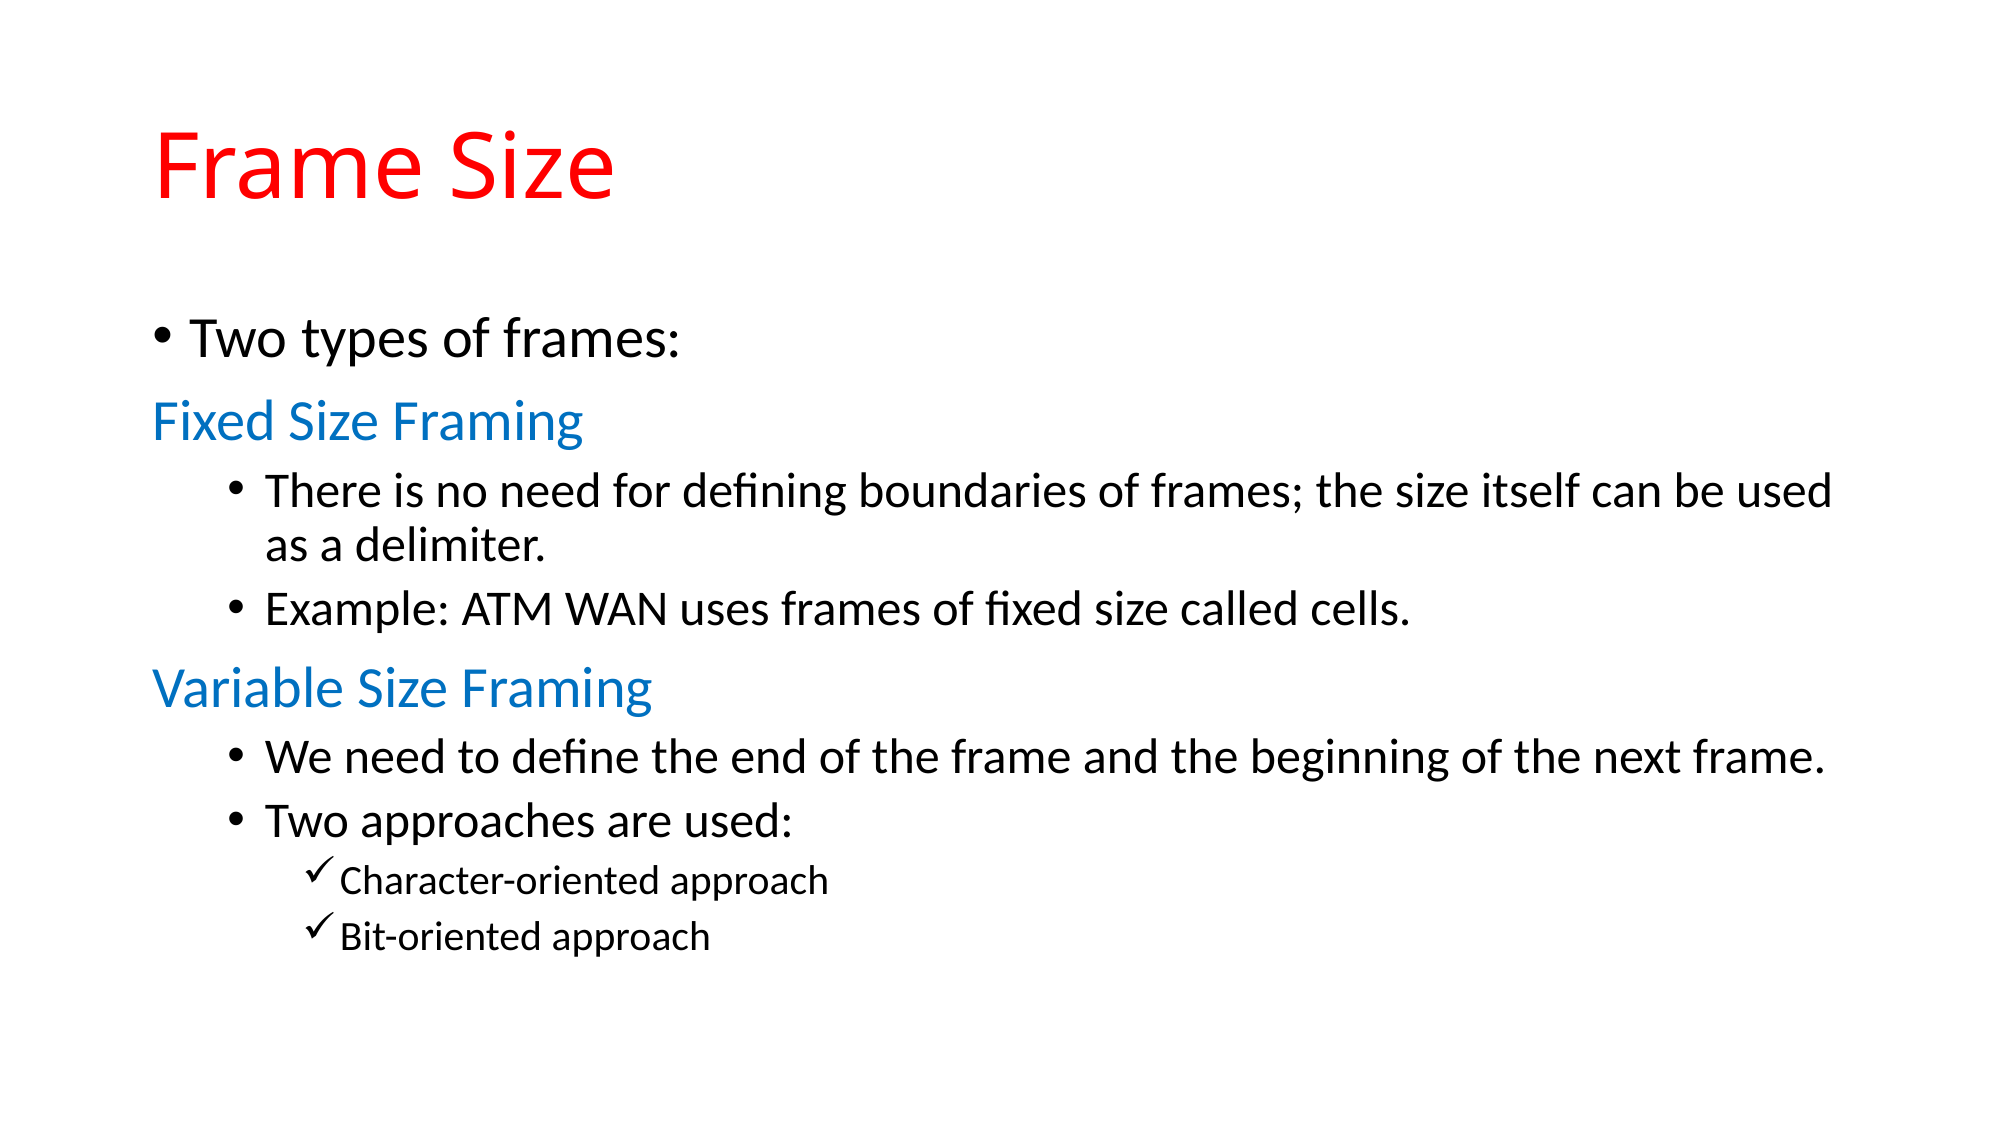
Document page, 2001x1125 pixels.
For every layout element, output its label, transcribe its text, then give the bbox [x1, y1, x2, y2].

title Frame Size [137, 59, 1863, 278]
list Two types of frames: Fixed Size Framing There is no need for defining boundaries of frames; the size itself can be used as a delimiter. Example: ATM WAN uses frames of fixed size called cells. Variable Size Framing We need to define the end of the frame and the beginning of the next frame. Two approaches are used: Character-oriented approach Bit-oriented approach [137, 299, 1863, 1014]
